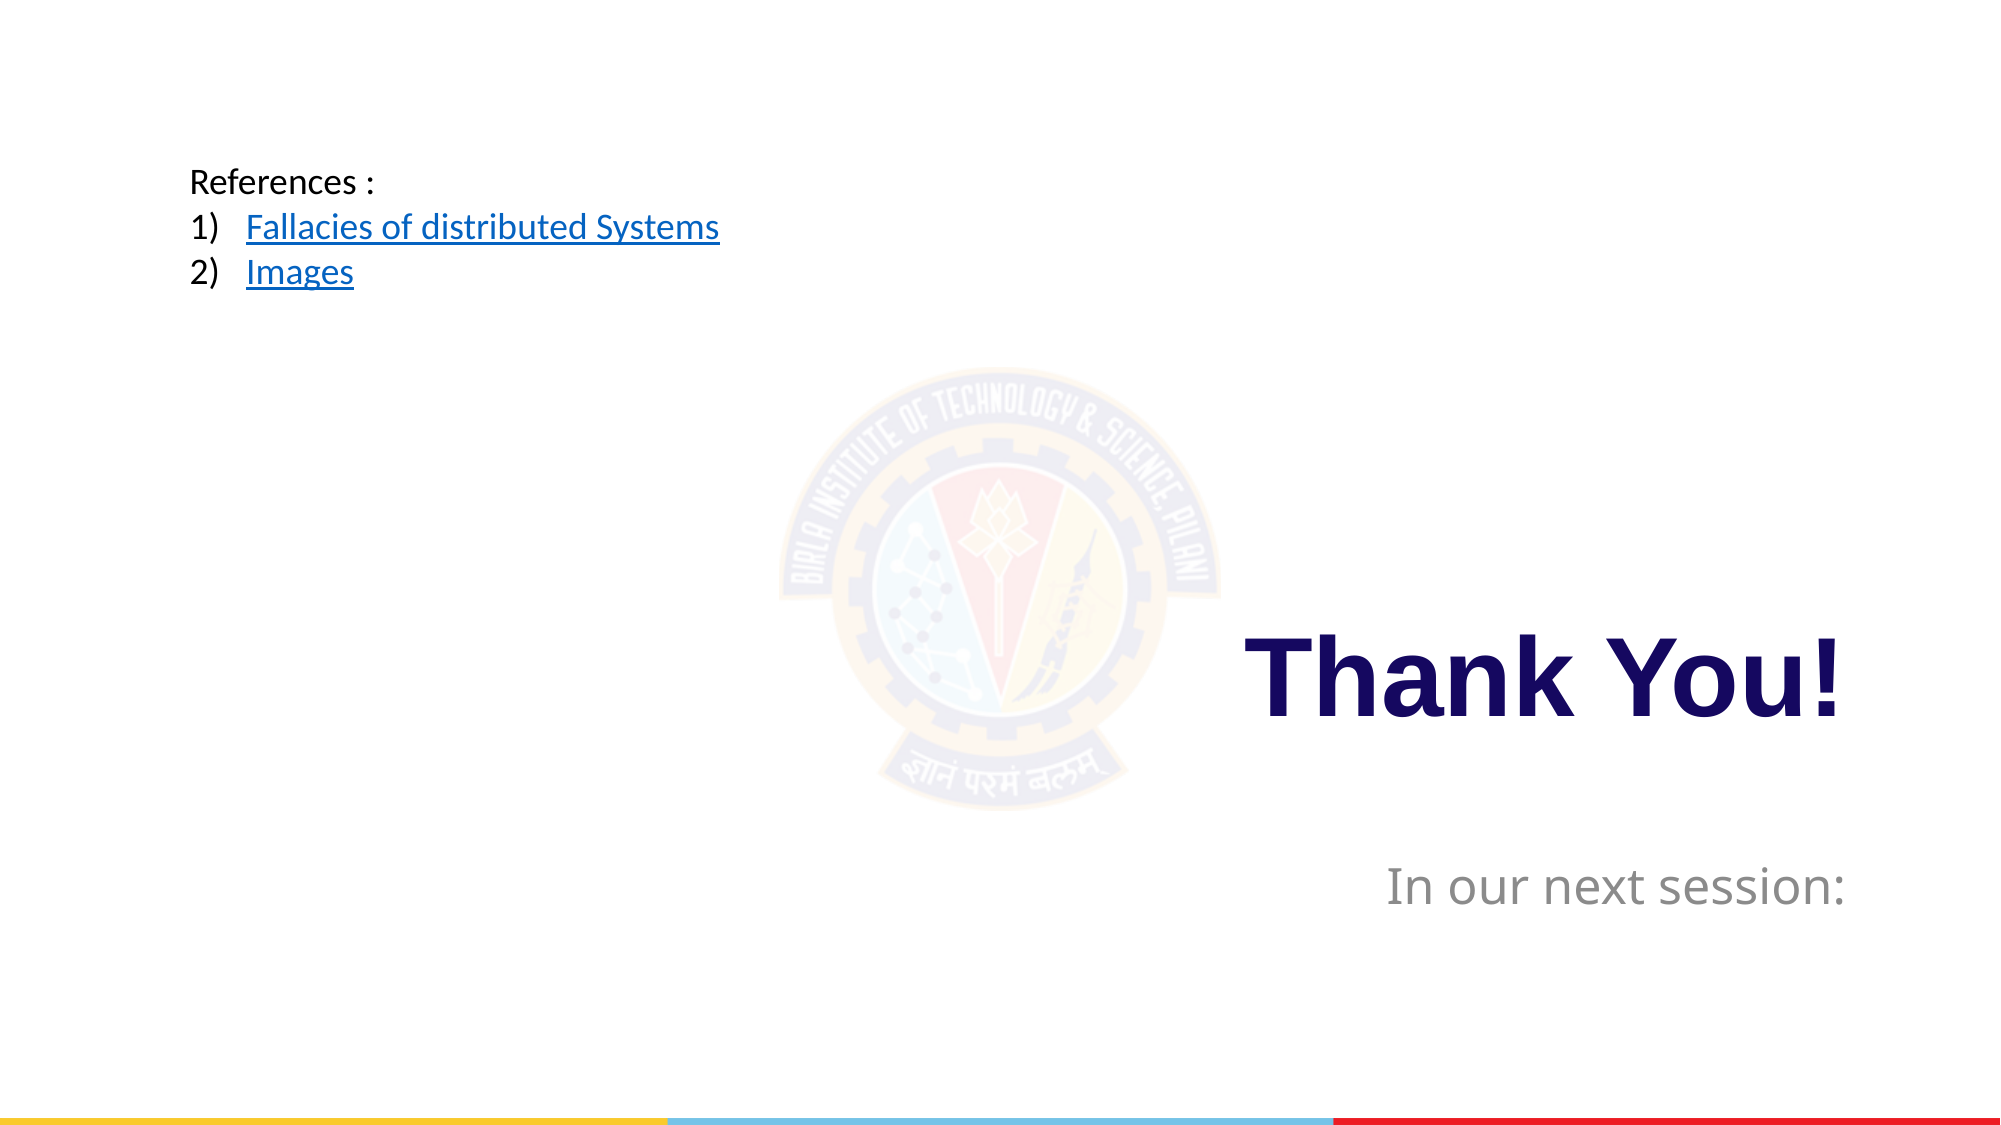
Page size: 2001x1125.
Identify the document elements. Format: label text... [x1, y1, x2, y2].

picture [0, 1118, 2000, 1125]
list In our next session: [136, 853, 1862, 1100]
title Thank You! [136, 600, 1862, 749]
text_box References : Fallacies of distributed Systems Images [174, 149, 1663, 300]
